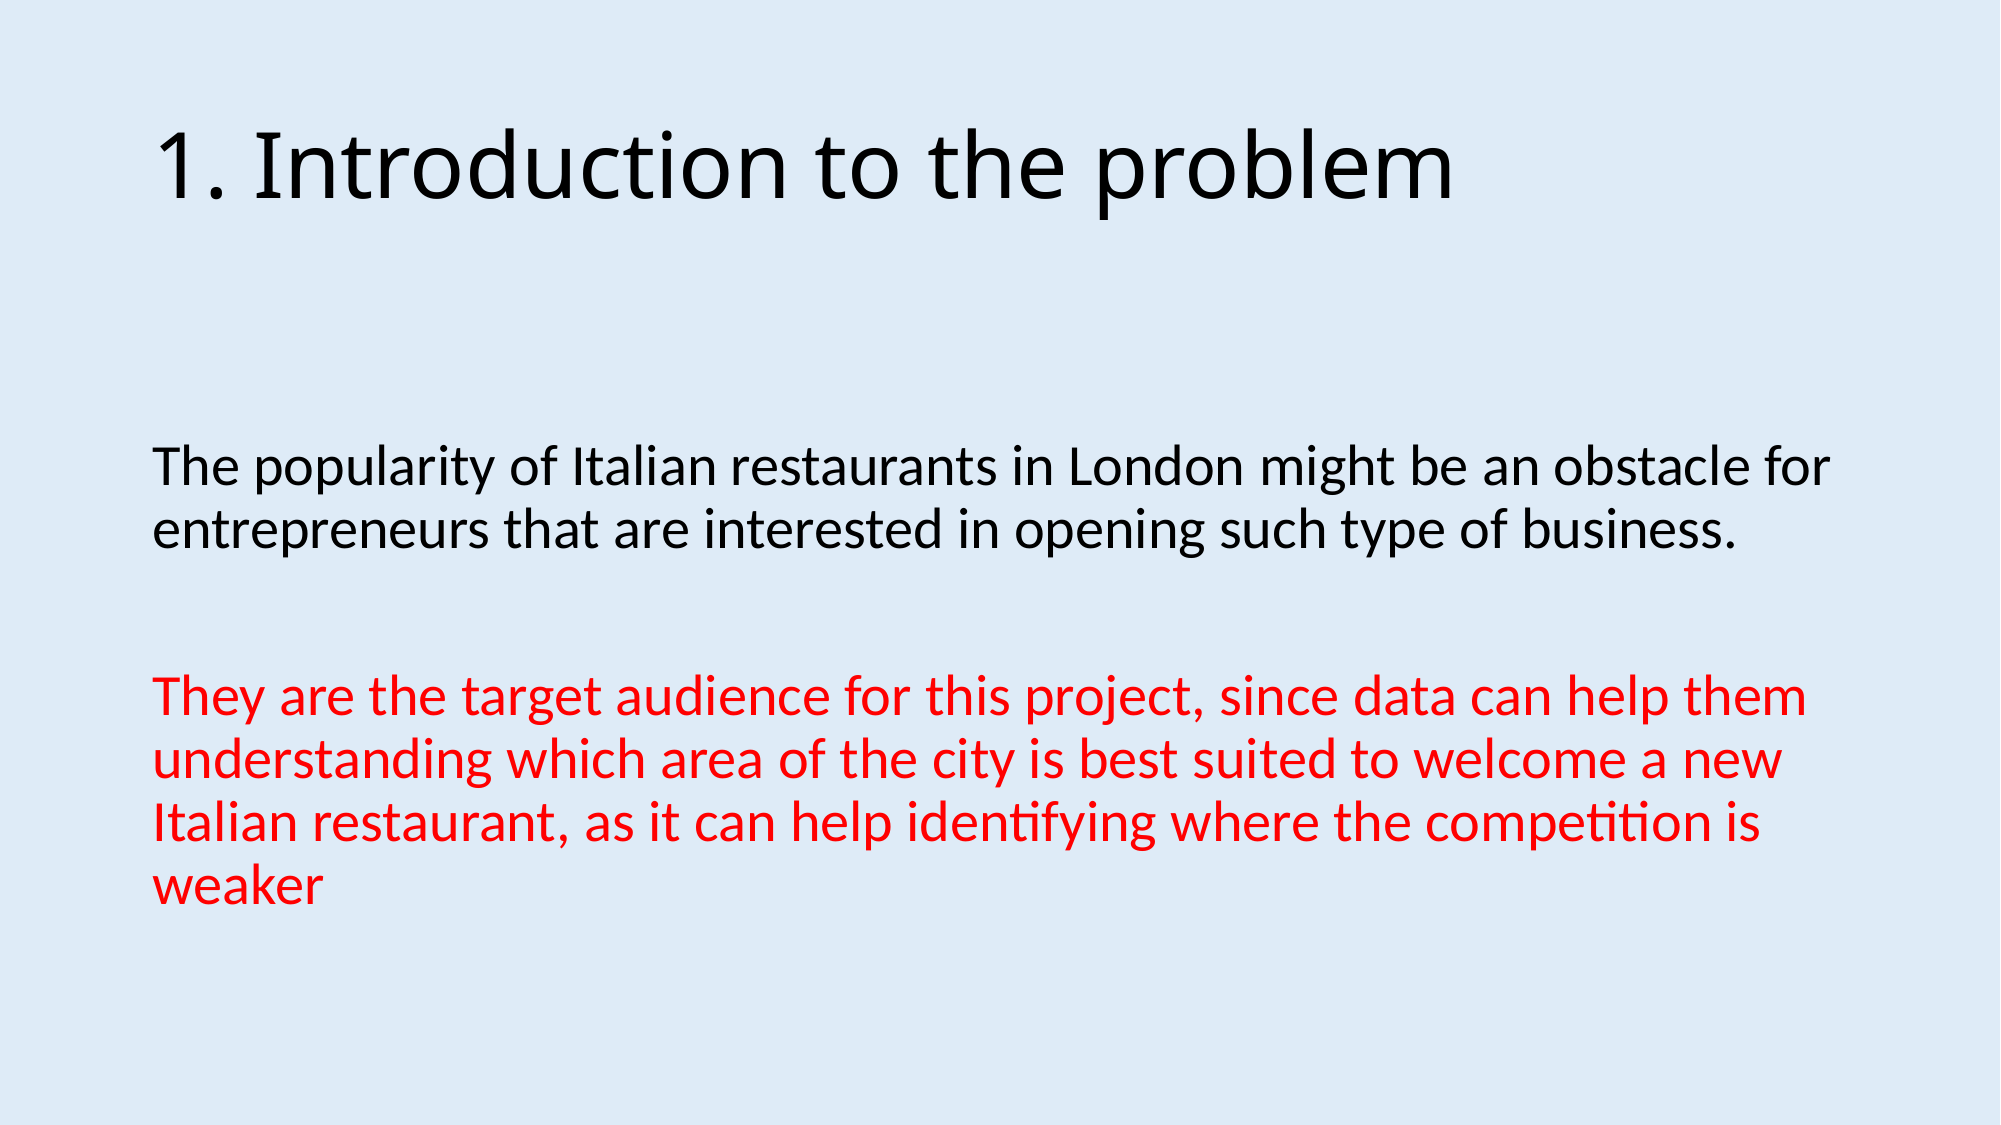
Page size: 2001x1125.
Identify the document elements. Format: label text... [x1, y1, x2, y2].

list The popularity of Italian restaurants in London might be an obstacle for entrepreneurs that are interested in opening such type of business. They are the target audience for this project, since data can help them understanding which area of the city is best suited to welcome a new Italian restaurant, as it can help identifying where the competition is weaker [137, 336, 1863, 1051]
title 1. Introduction to the problem [137, 59, 1863, 278]
